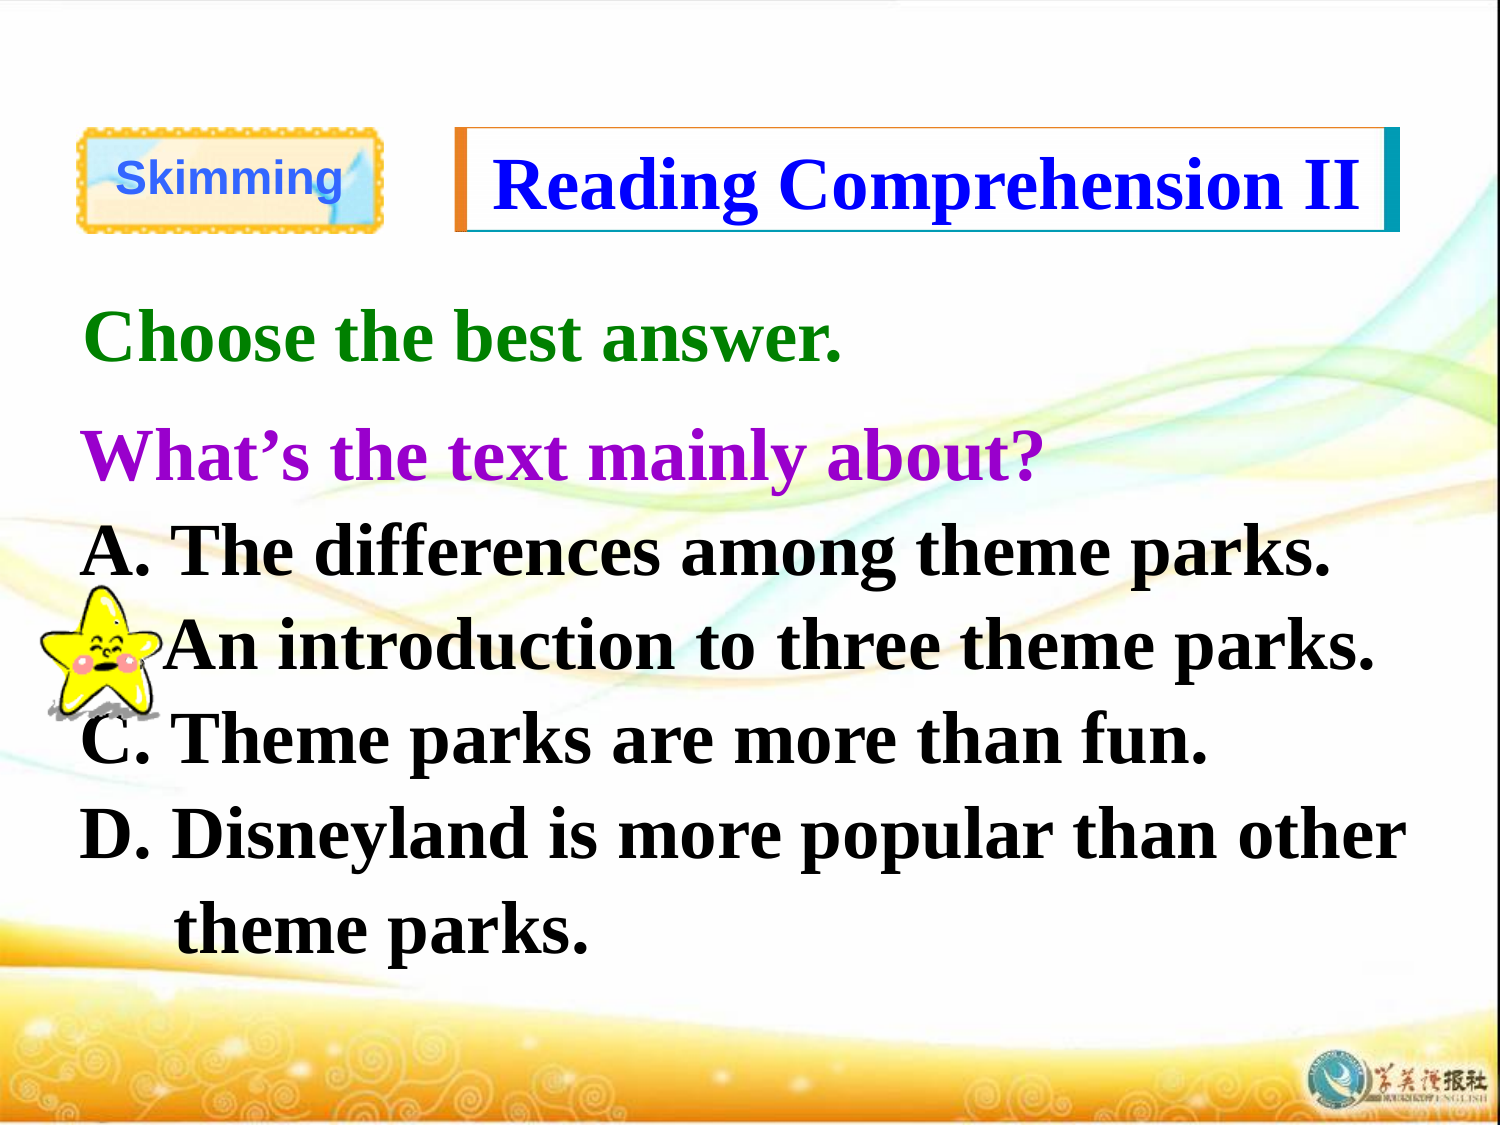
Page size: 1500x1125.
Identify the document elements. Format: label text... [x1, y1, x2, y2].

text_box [76, 126, 385, 234]
text_box Choose the best answer. [68, 278, 859, 384]
picture [0, 0, 1500, 1125]
text_box Reading Comprehension II [454, 127, 1400, 232]
text_box What’s the text mainly about? A. The differences among theme parks. B. An introduction to three theme parks. C. Theme parks are more than fun. D. Disneyland is more popular than other theme parks. [65, 393, 1436, 976]
